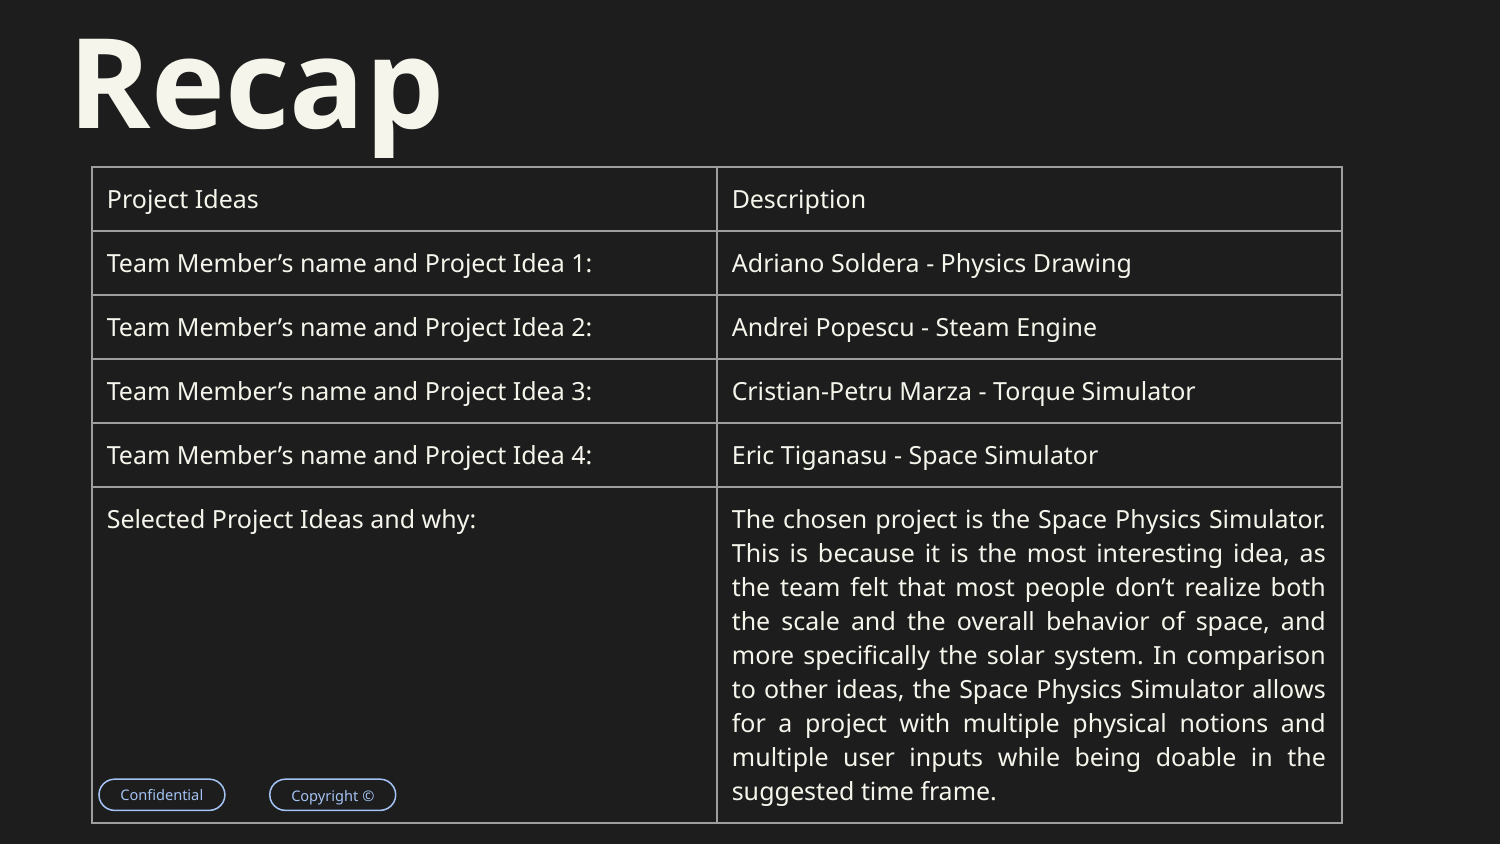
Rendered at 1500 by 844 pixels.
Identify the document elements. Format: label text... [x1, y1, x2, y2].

table_cell Team Member’s name and Project Idea 1: [93, 232, 716, 294]
table_cell The chosen project is the Space Physics Simulator. This is because it is the most interesting idea, as the team felt that most people don’t realize both the scale and the overall behavior of space, and more specifically the solar system. In comparison to other ideas, the Space Physics Simulator allows for a project with multiple physical notions and multiple user inputs while being doable in the suggested time frame. [718, 488, 1341, 822]
table_header Description [718, 168, 1341, 230]
table_cell Andrei Popescu - Steam Engine [718, 296, 1341, 358]
table_cell Team Member’s name and Project Idea 3: [93, 360, 716, 422]
table_cell Team Member’s name and Project Idea 4: [93, 424, 716, 486]
table_cell Selected Project Ideas and why: [93, 488, 716, 822]
table_cell Team Member’s name and Project Idea 2: [93, 296, 716, 358]
table_cell Adriano Soldera - Physics Drawing [718, 232, 1341, 294]
table_cell Cristian-Petru Marza - Torque Simulator [718, 360, 1341, 422]
table_cell Eric Tiganasu - Space Simulator [718, 424, 1341, 486]
table_header Project Ideas [93, 168, 716, 230]
title Recap [53, 17, 1381, 129]
